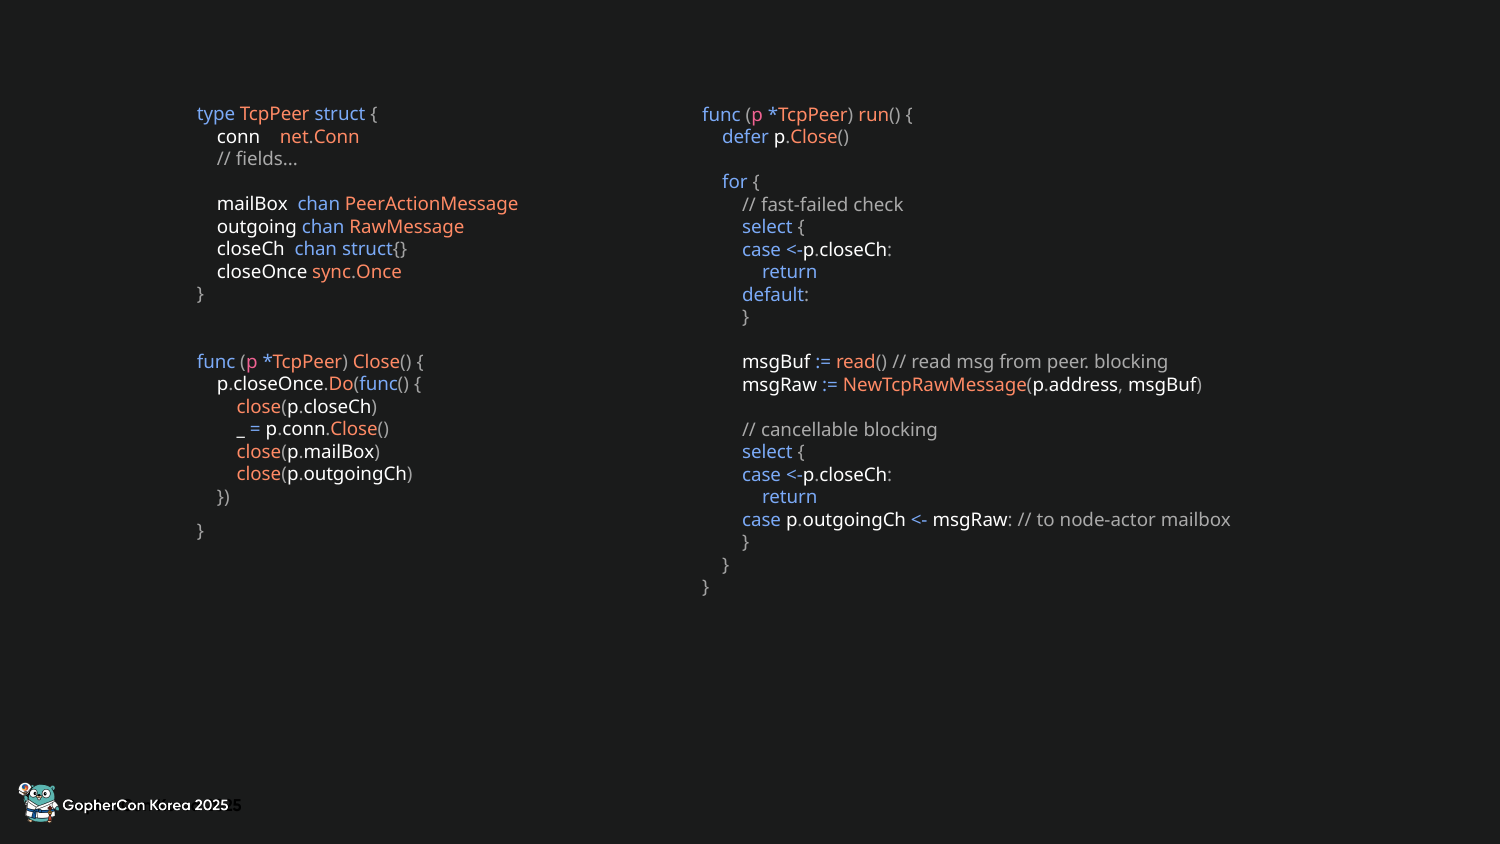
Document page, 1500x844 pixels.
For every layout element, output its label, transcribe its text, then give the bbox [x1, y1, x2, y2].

picture [15, 780, 241, 826]
text_box func (p *TcpPeer) run() { defer p.Close() for { // fast-failed check select { case <-p.closeCh: return default: } msgBuf := read() // read msg from peer. blocking msgRaw := NewTcpRawMessage(p.address, msgBuf) // cancellable blocking select { case <-p.closeCh: return case p.outgoingCh <- msgRaw: // to node-actor mailbox } } } [687, 87, 1426, 613]
text_box type TcpPeer struct { conn net.Conn // fields... mailBox chan PeerActionMessage outgoing chan RawMessage closeCh chan struct{} closeOnce sync.Once } func (p *TcpPeer) Close() { p.closeOnce.Do(func() { close(p.closeCh) _ = p.conn.Close() close(p.mailBox) close(p.outgoingCh) }) } [181, 87, 636, 547]
